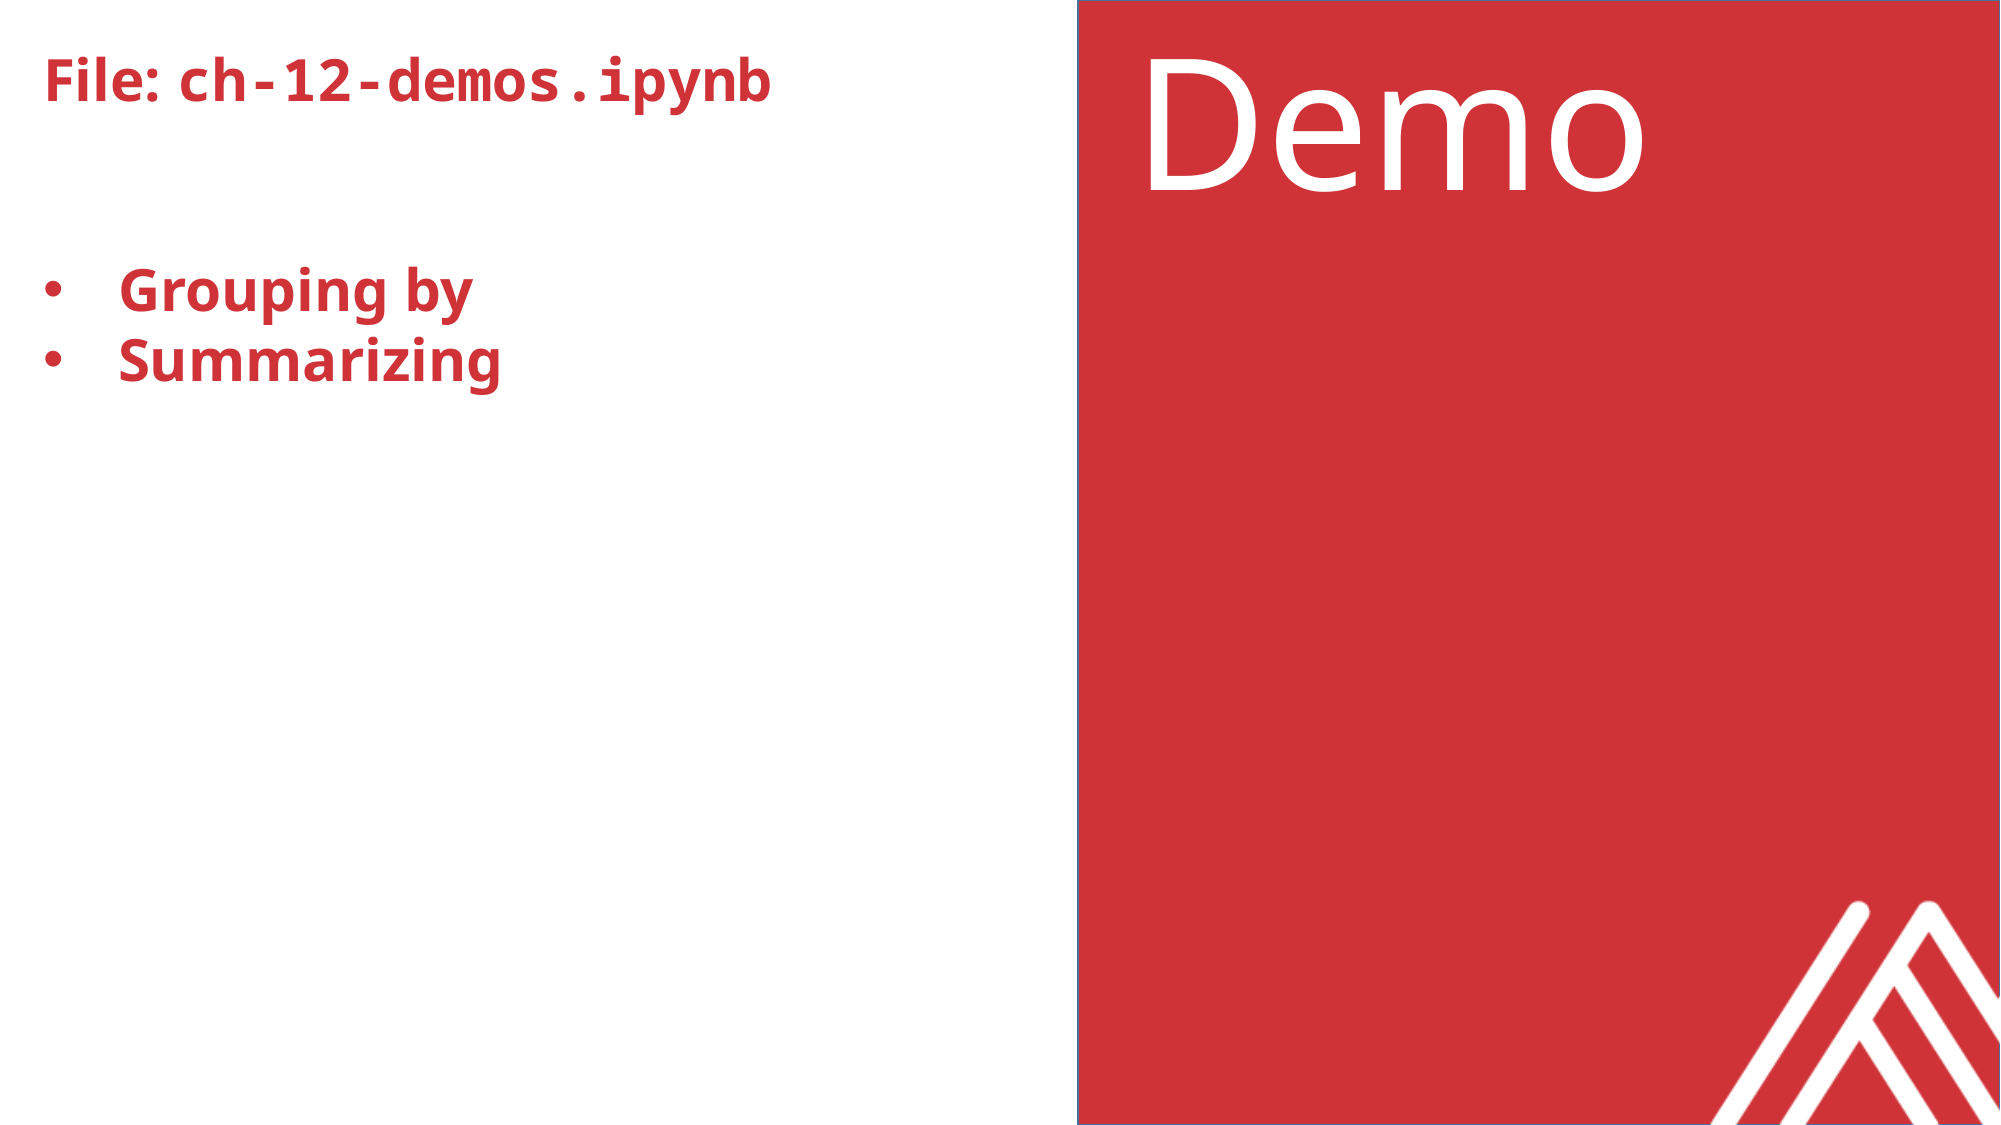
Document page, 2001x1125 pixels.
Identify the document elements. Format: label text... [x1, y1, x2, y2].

text_box Demo [1118, 0, 1795, 235]
text_box [1077, 0, 2000, 1125]
text_box File: ch-12-demos.ipynb Grouping by Summarizing [28, 36, 1060, 401]
picture [1703, 825, 2000, 1125]
